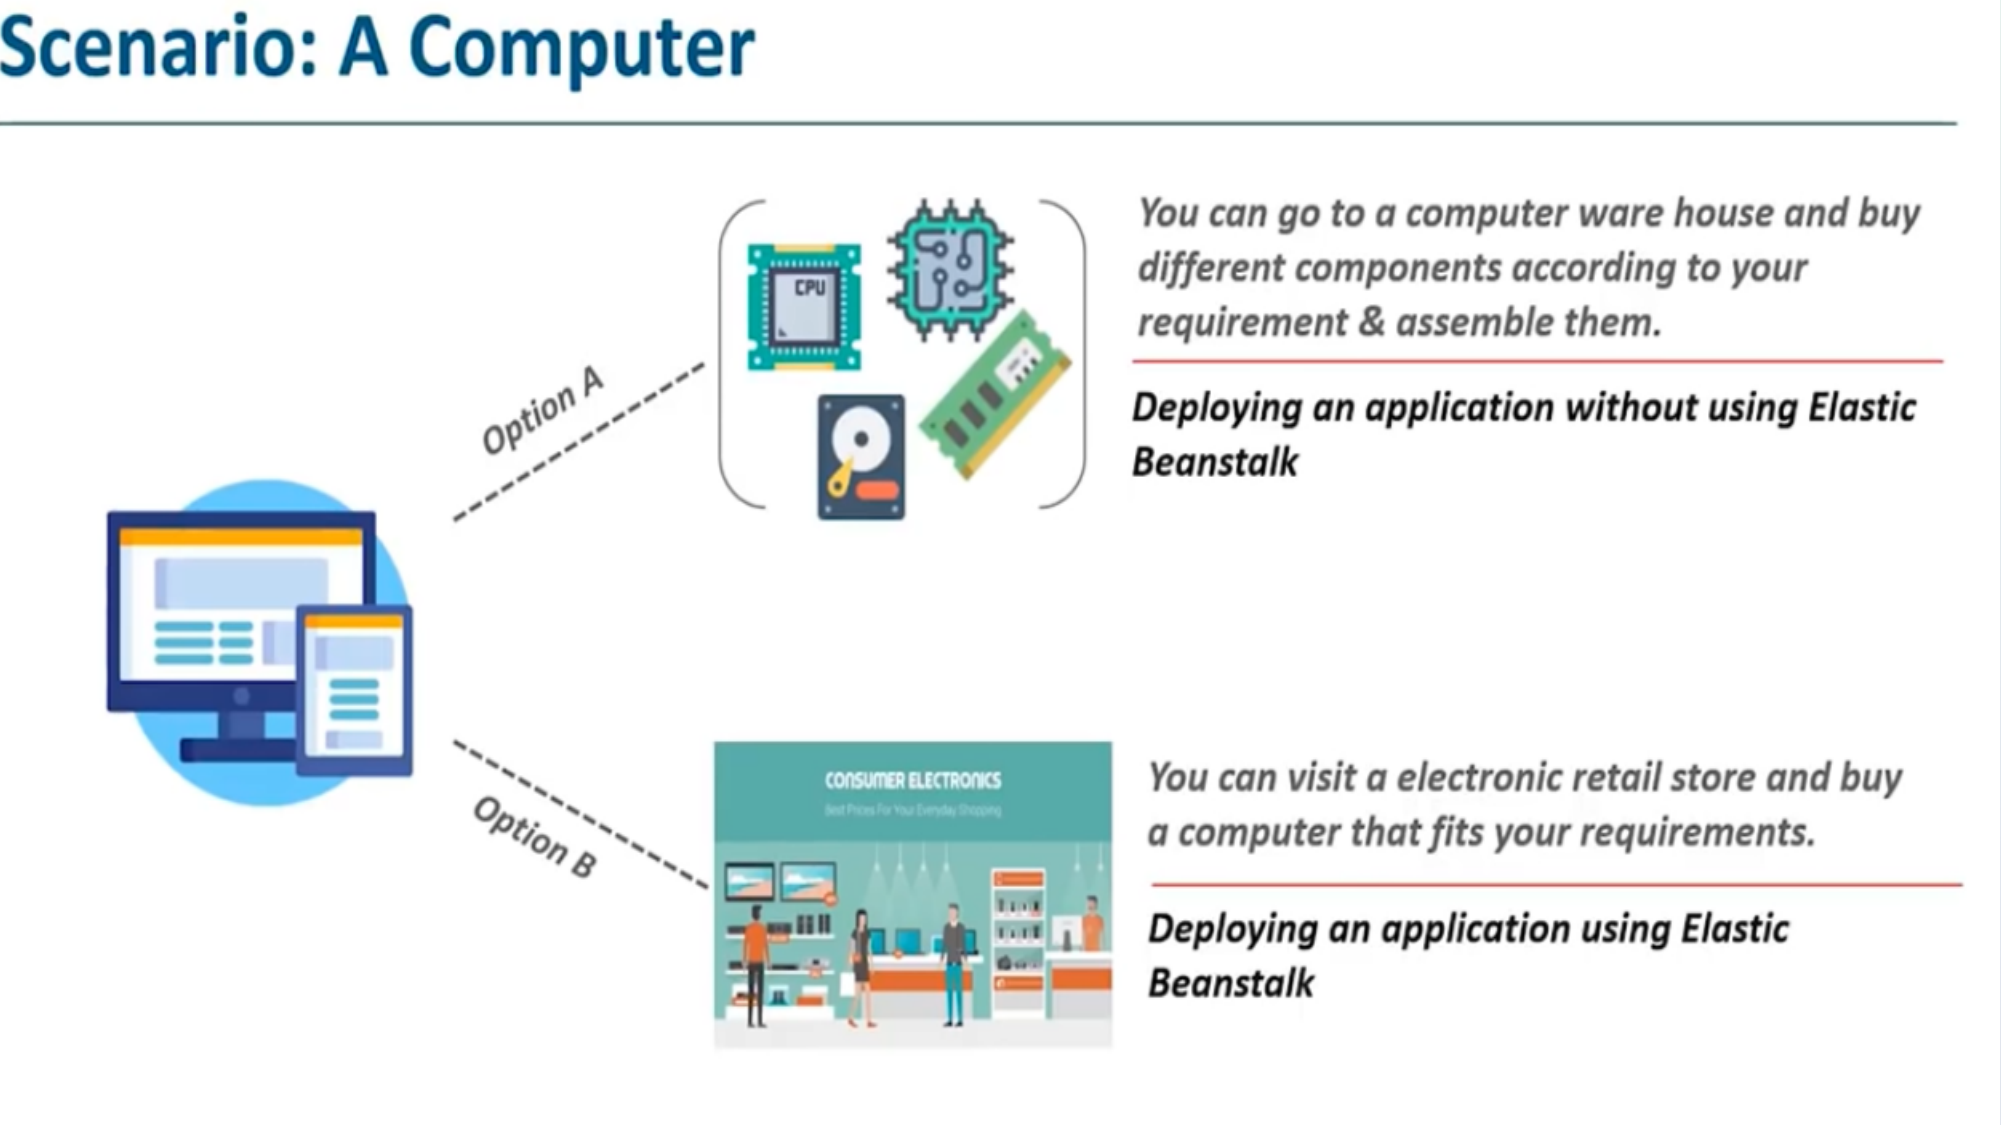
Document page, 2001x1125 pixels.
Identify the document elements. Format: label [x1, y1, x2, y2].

list [0, 0, 2000, 1125]
